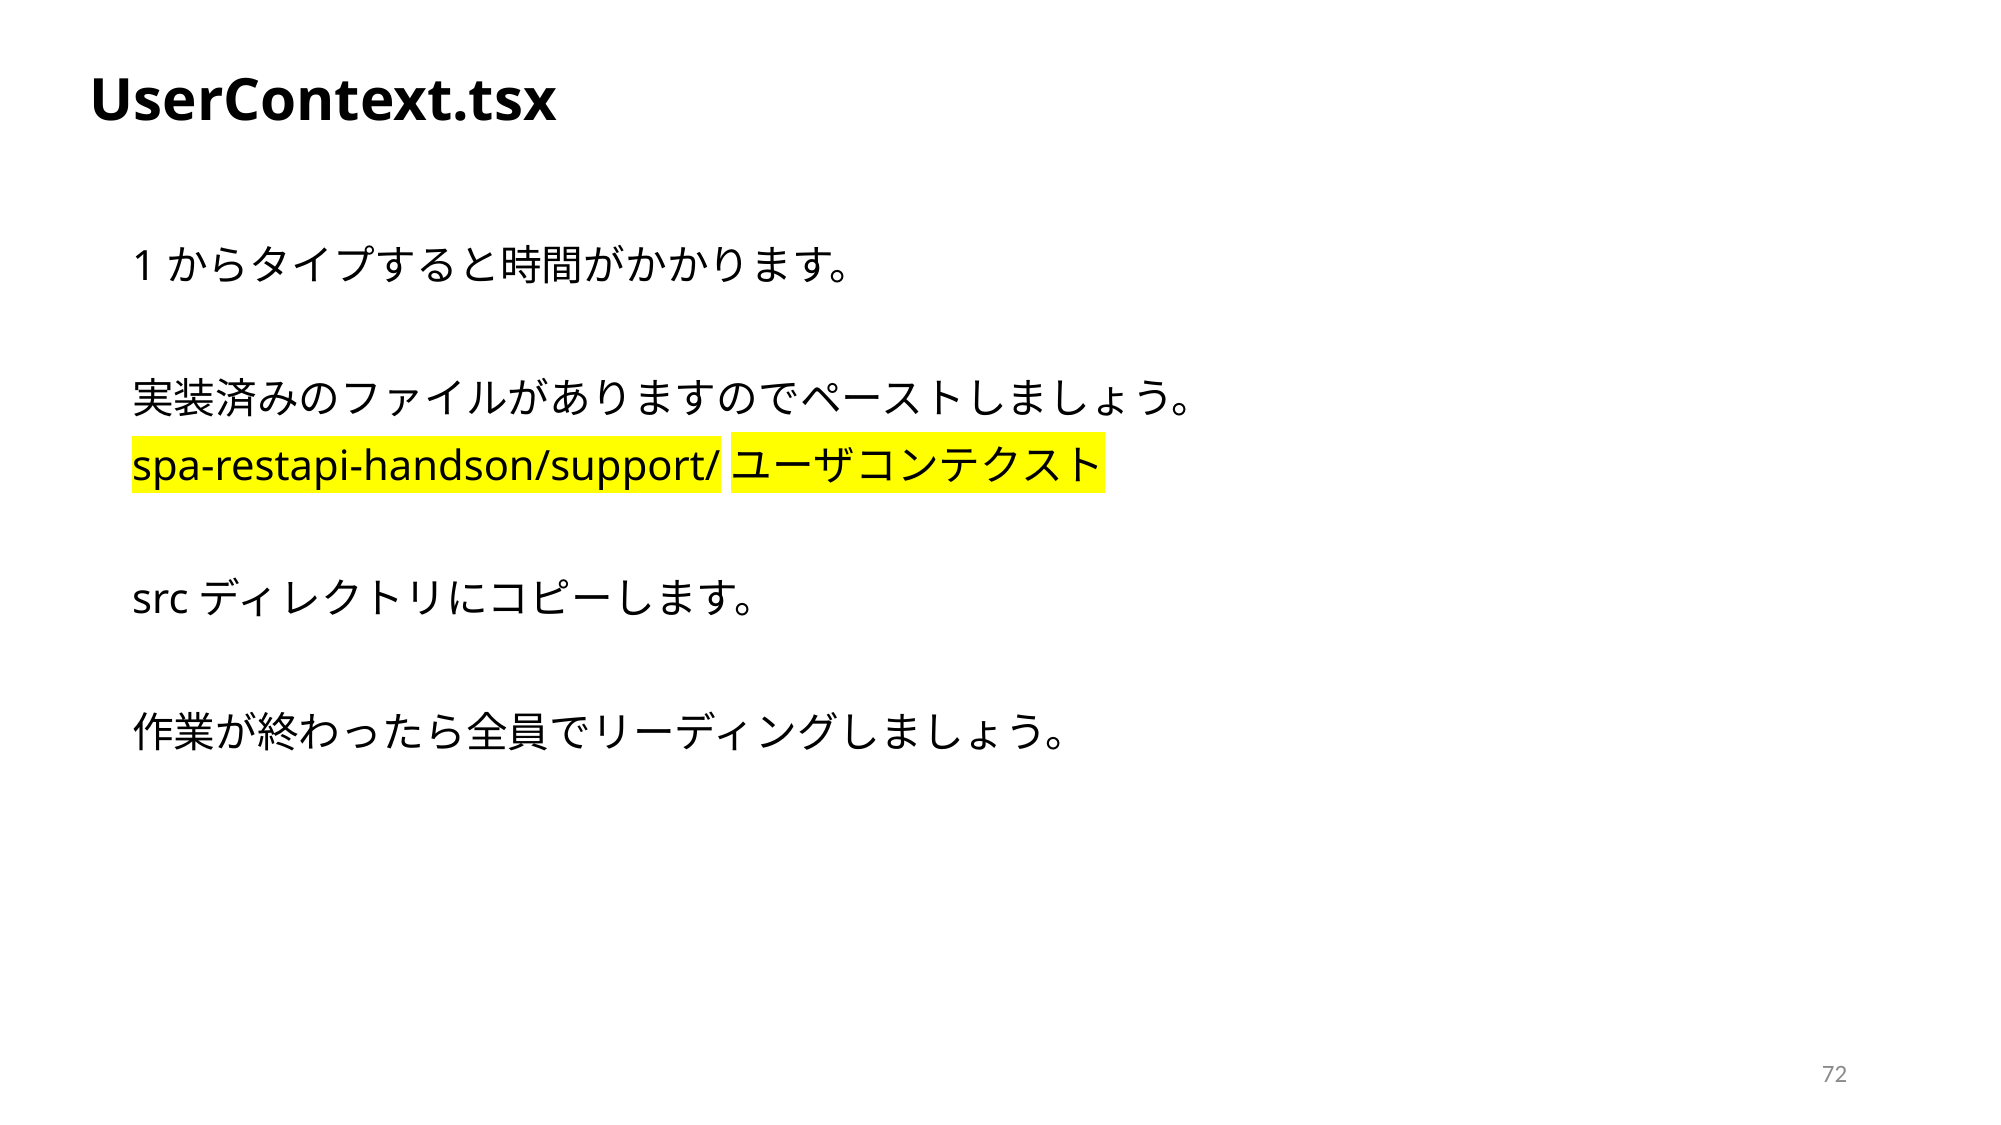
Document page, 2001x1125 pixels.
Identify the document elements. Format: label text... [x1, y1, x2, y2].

text_box 1からタイプすると時間がかかります。 実装済みのファイルがありますのでペーストしましょう。 spa-restapi-handson/support/ユーザコンテクスト srcディレクトリにコピーします。 作業が終わったら全員でリーディングしましょう。 [117, 214, 1904, 763]
text_box UserContext.tsx [74, 54, 1454, 140]
slide_number 72 [1412, 1042, 1863, 1103]
